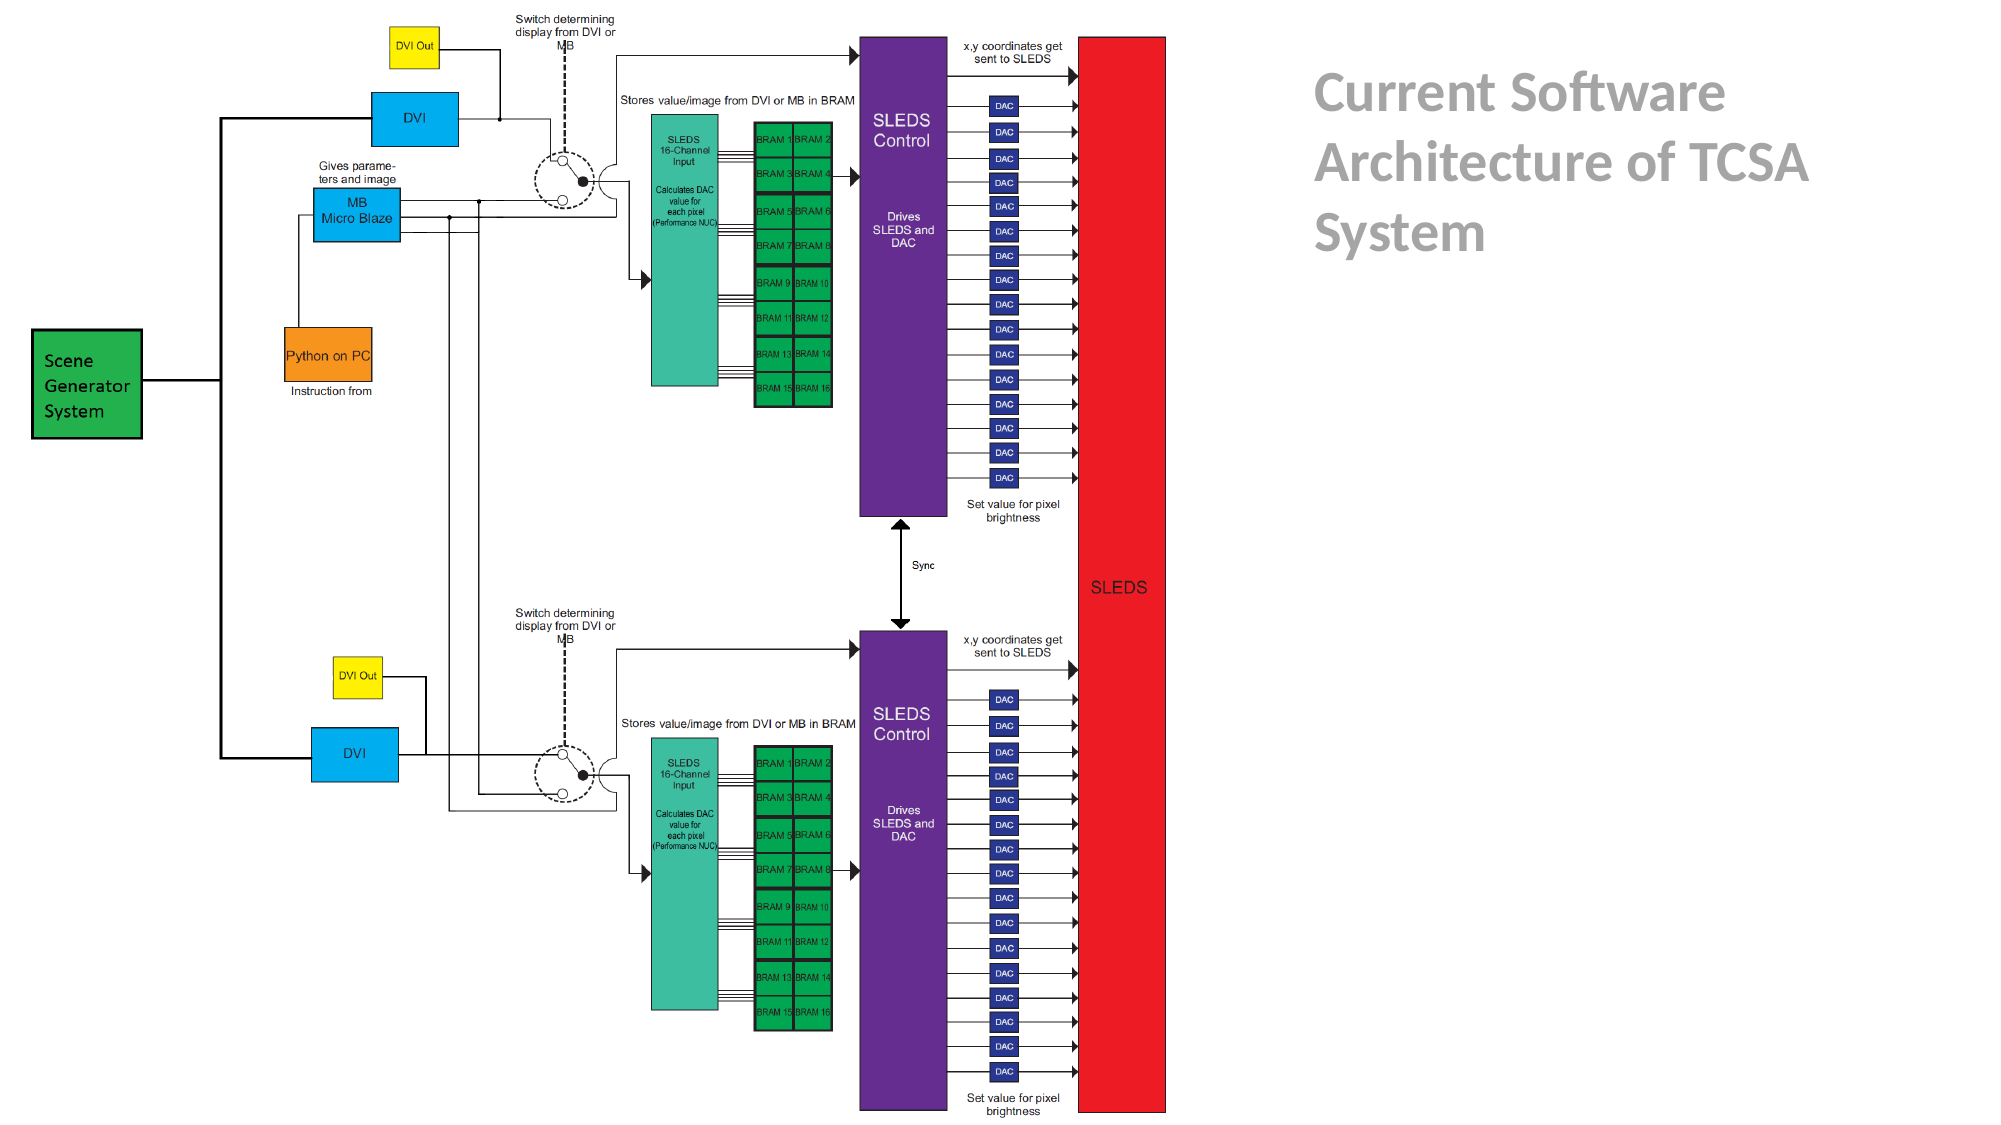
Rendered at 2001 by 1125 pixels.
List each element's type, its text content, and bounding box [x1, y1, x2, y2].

text_box Current Software Architecture of TCSA System [1299, 45, 1855, 271]
picture [17, 0, 1183, 1125]
